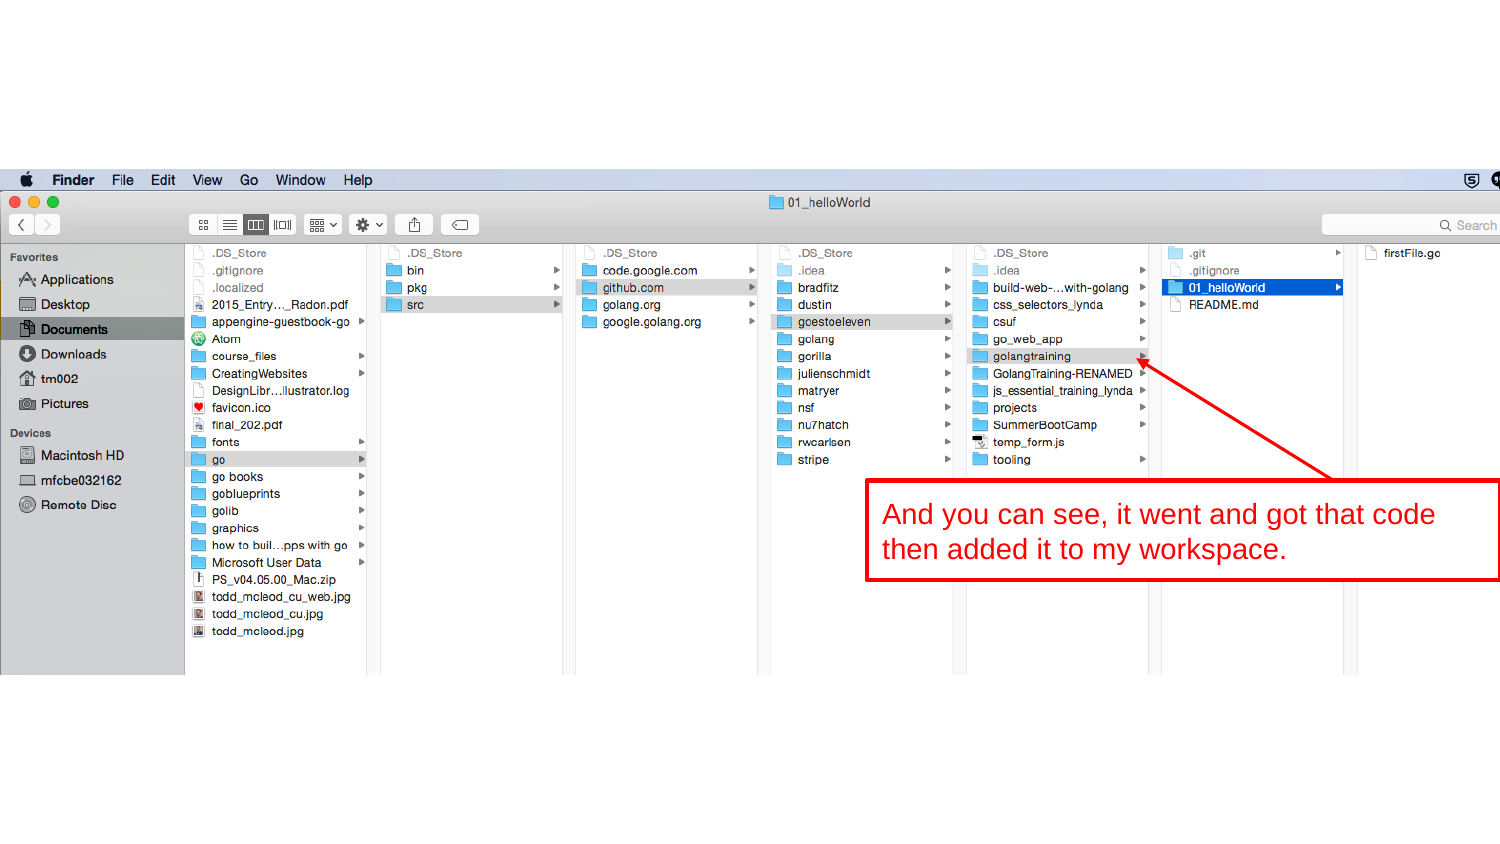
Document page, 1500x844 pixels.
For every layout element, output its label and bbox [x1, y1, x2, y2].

text_box [1135, 358, 1336, 482]
picture [0, 169, 1500, 675]
